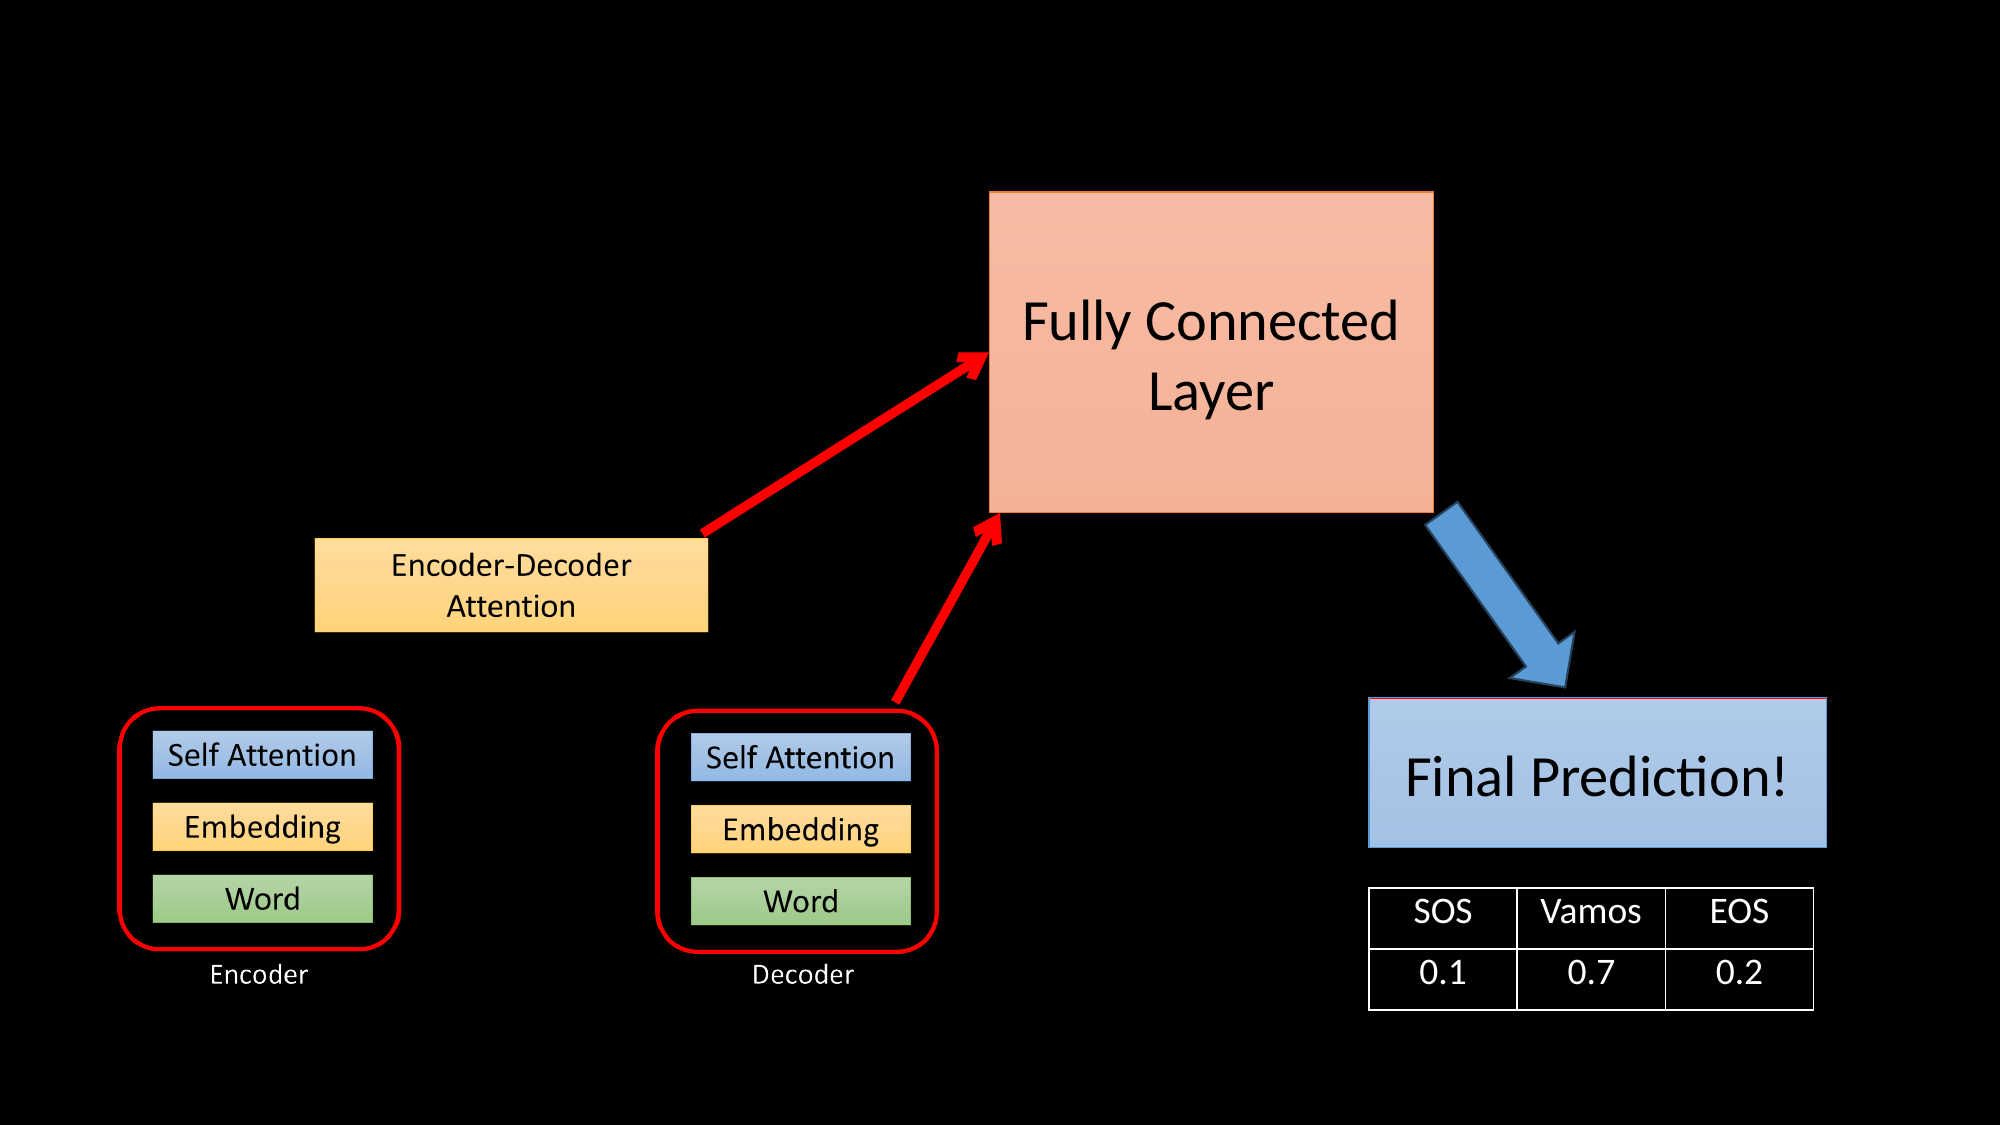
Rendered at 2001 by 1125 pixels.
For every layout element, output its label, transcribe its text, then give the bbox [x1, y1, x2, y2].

picture [117, 533, 939, 1010]
table_header SOS [1370, 889, 1516, 948]
table_cell 0.2 [1666, 950, 1813, 1009]
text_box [702, 352, 989, 534]
table_cell 0.7 [1518, 950, 1665, 1009]
text_box Fully Connected Layer [989, 191, 1434, 513]
table_header EOS [1666, 889, 1813, 948]
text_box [939, 512, 1000, 703]
table_header Vamos [1518, 889, 1665, 948]
text_box [1423, 500, 1576, 689]
text_box Final Prediction! [1368, 697, 1827, 848]
table_cell 0.1 [1370, 950, 1516, 1009]
